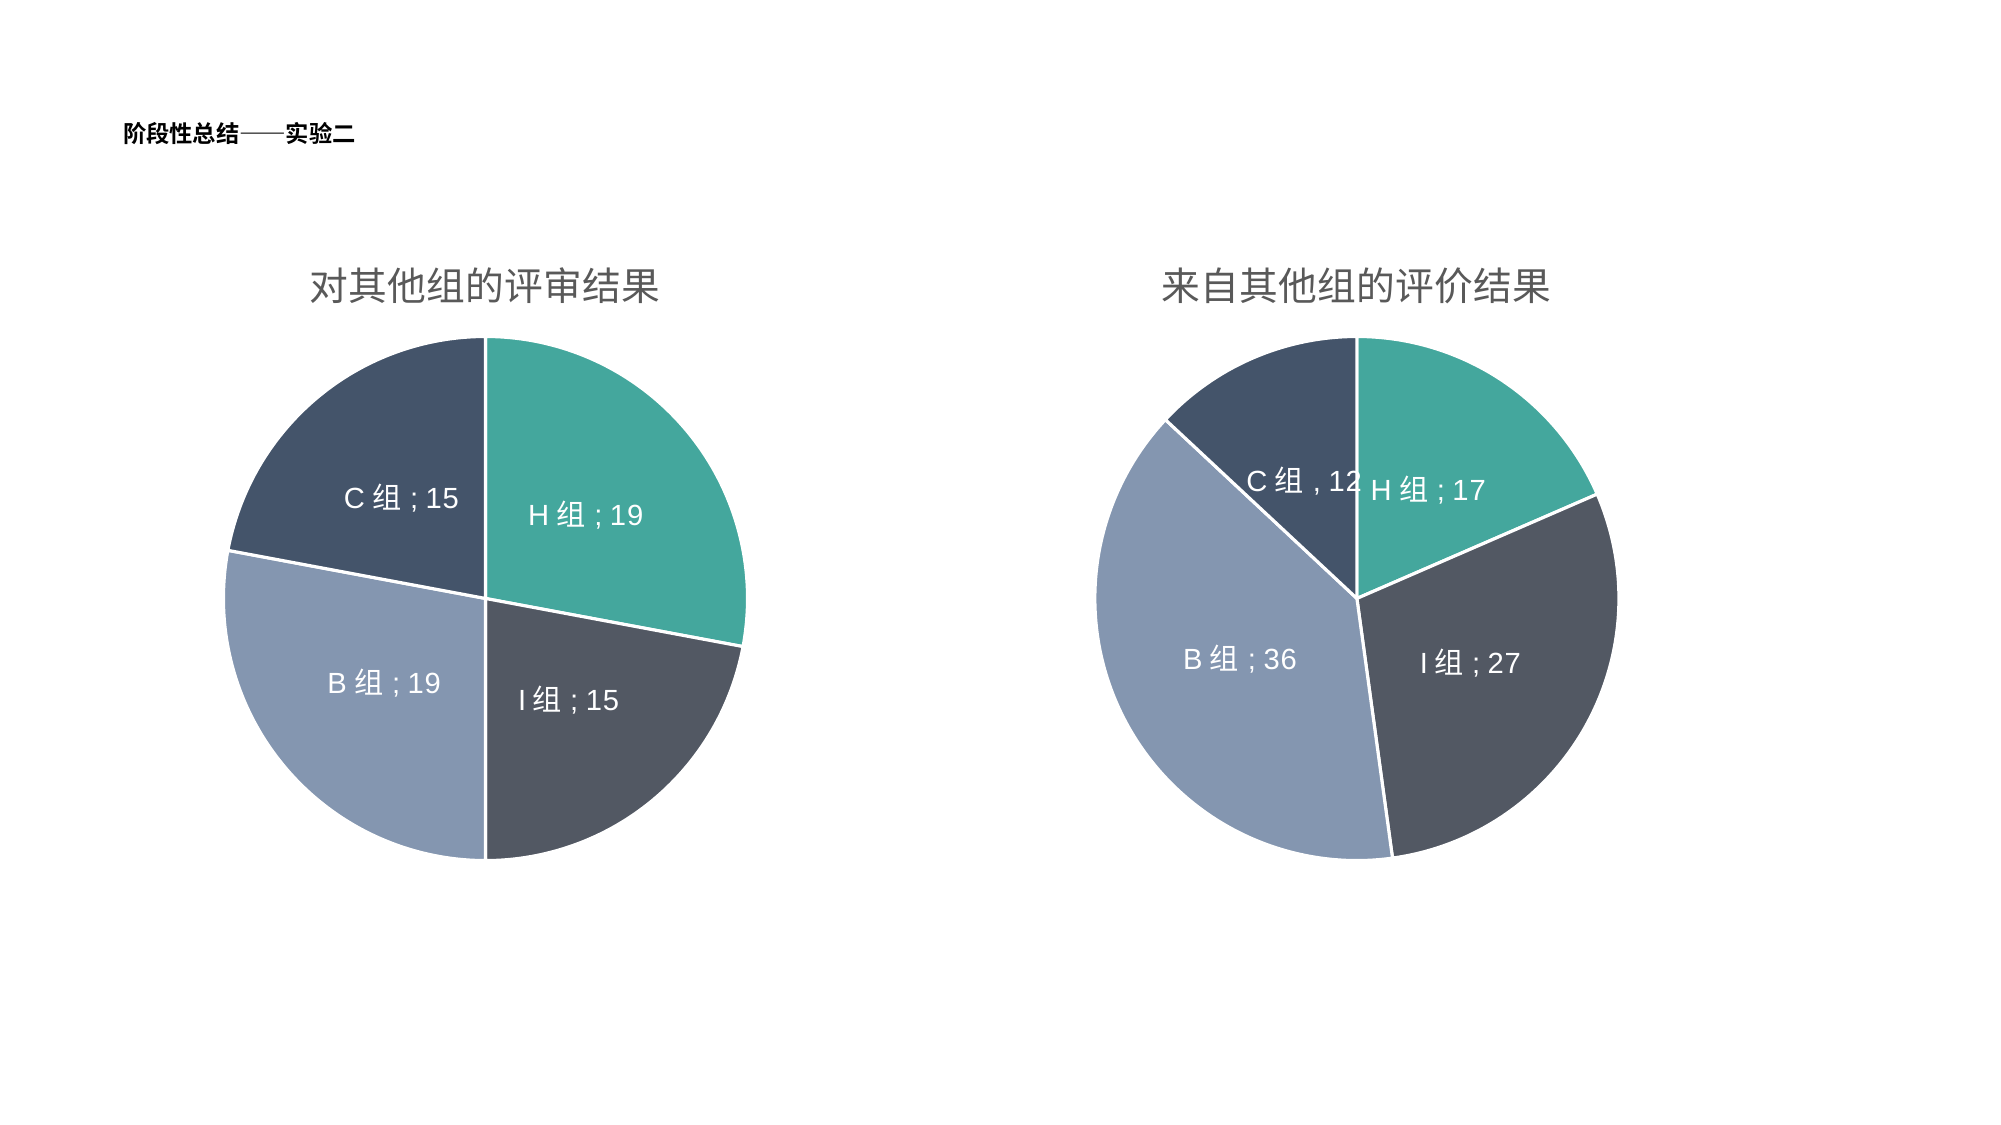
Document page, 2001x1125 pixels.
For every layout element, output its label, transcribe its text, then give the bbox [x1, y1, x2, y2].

chart [0, 226, 1843, 874]
title 阶段性总结——实验二 [108, 13, 1881, 180]
